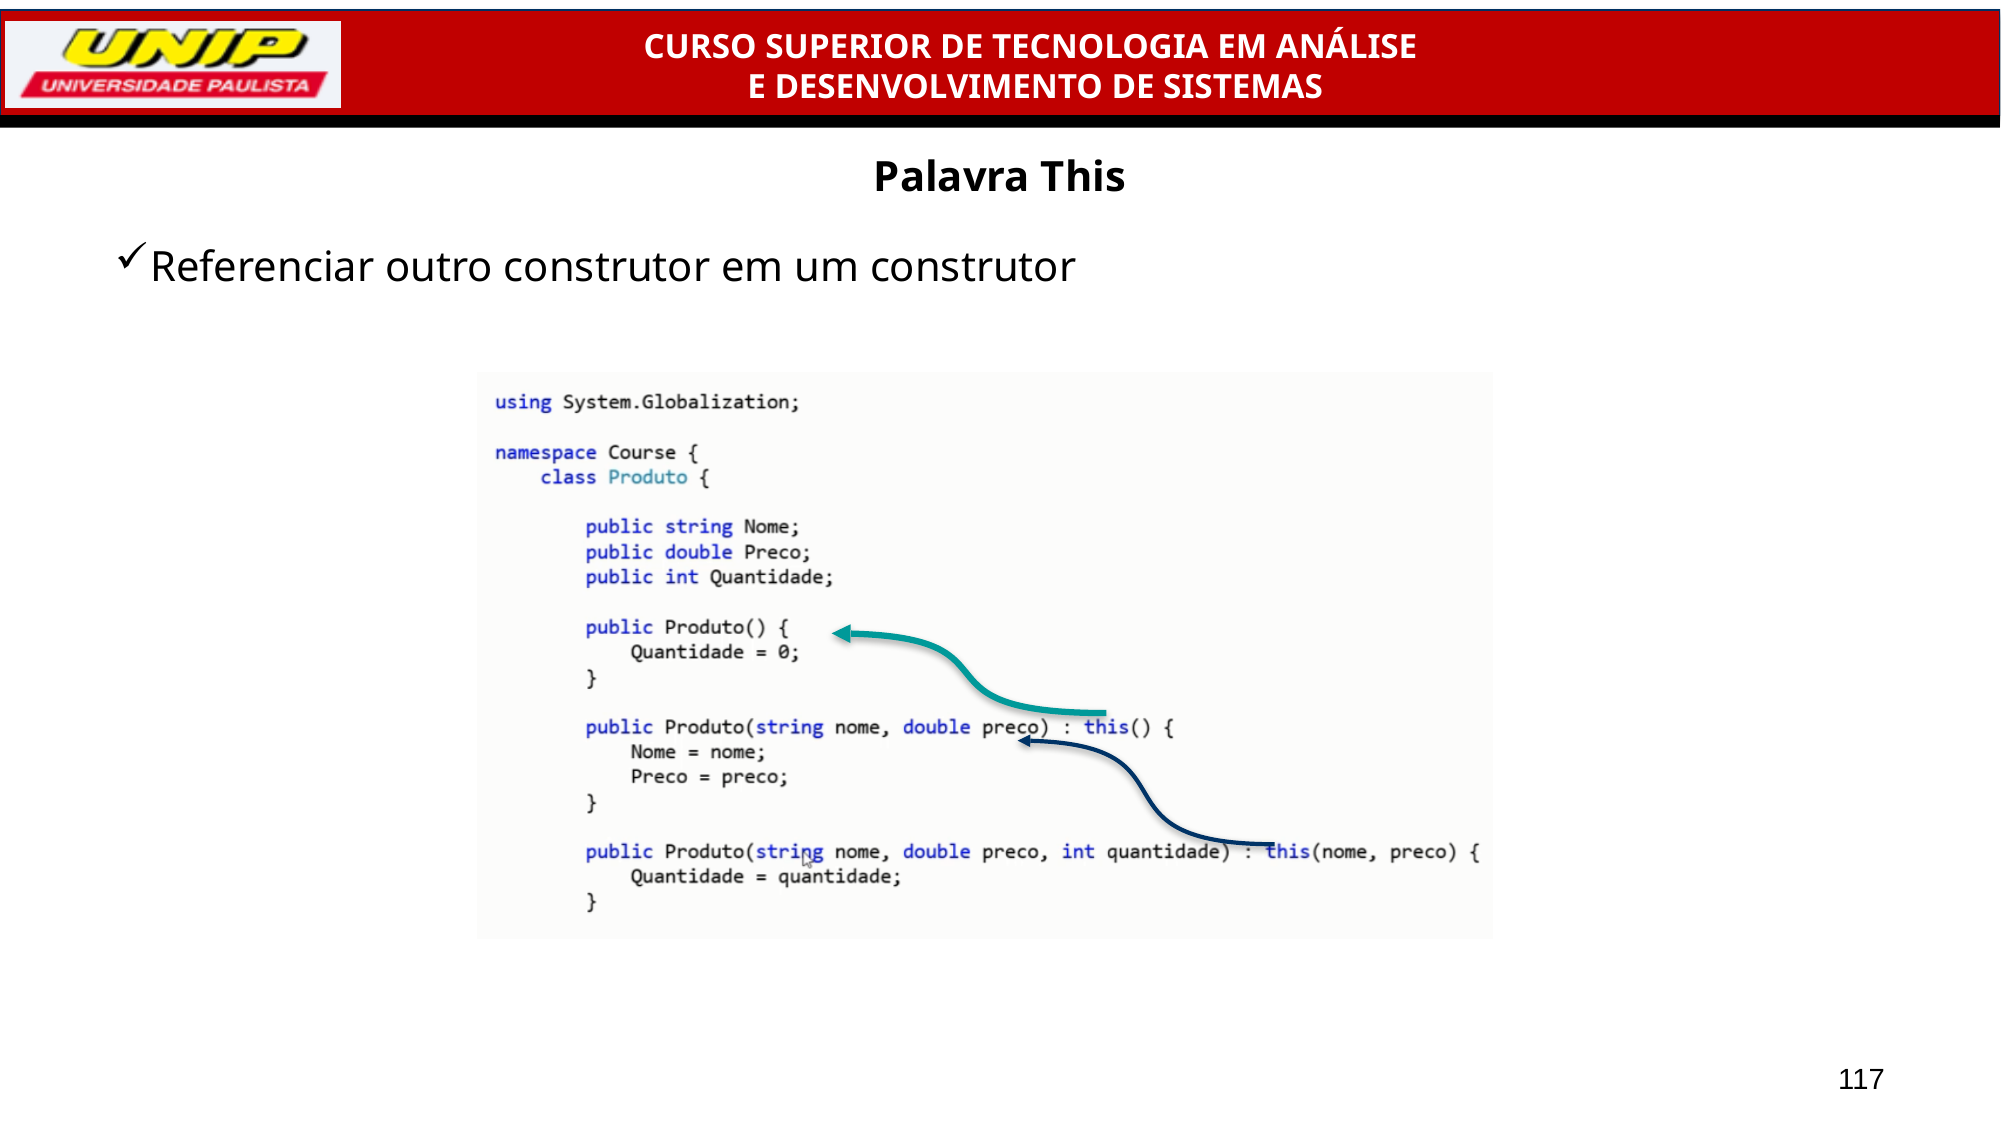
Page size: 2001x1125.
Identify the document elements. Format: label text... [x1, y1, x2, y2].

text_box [1017, 740, 1275, 845]
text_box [831, 633, 1107, 714]
list Referenciar outro construtor em um construtor [99, 231, 1900, 988]
picture [5, 21, 341, 108]
slide_number 117 [1433, 1024, 1900, 1103]
title Palavra This [99, 62, 1900, 231]
picture [477, 372, 1493, 939]
